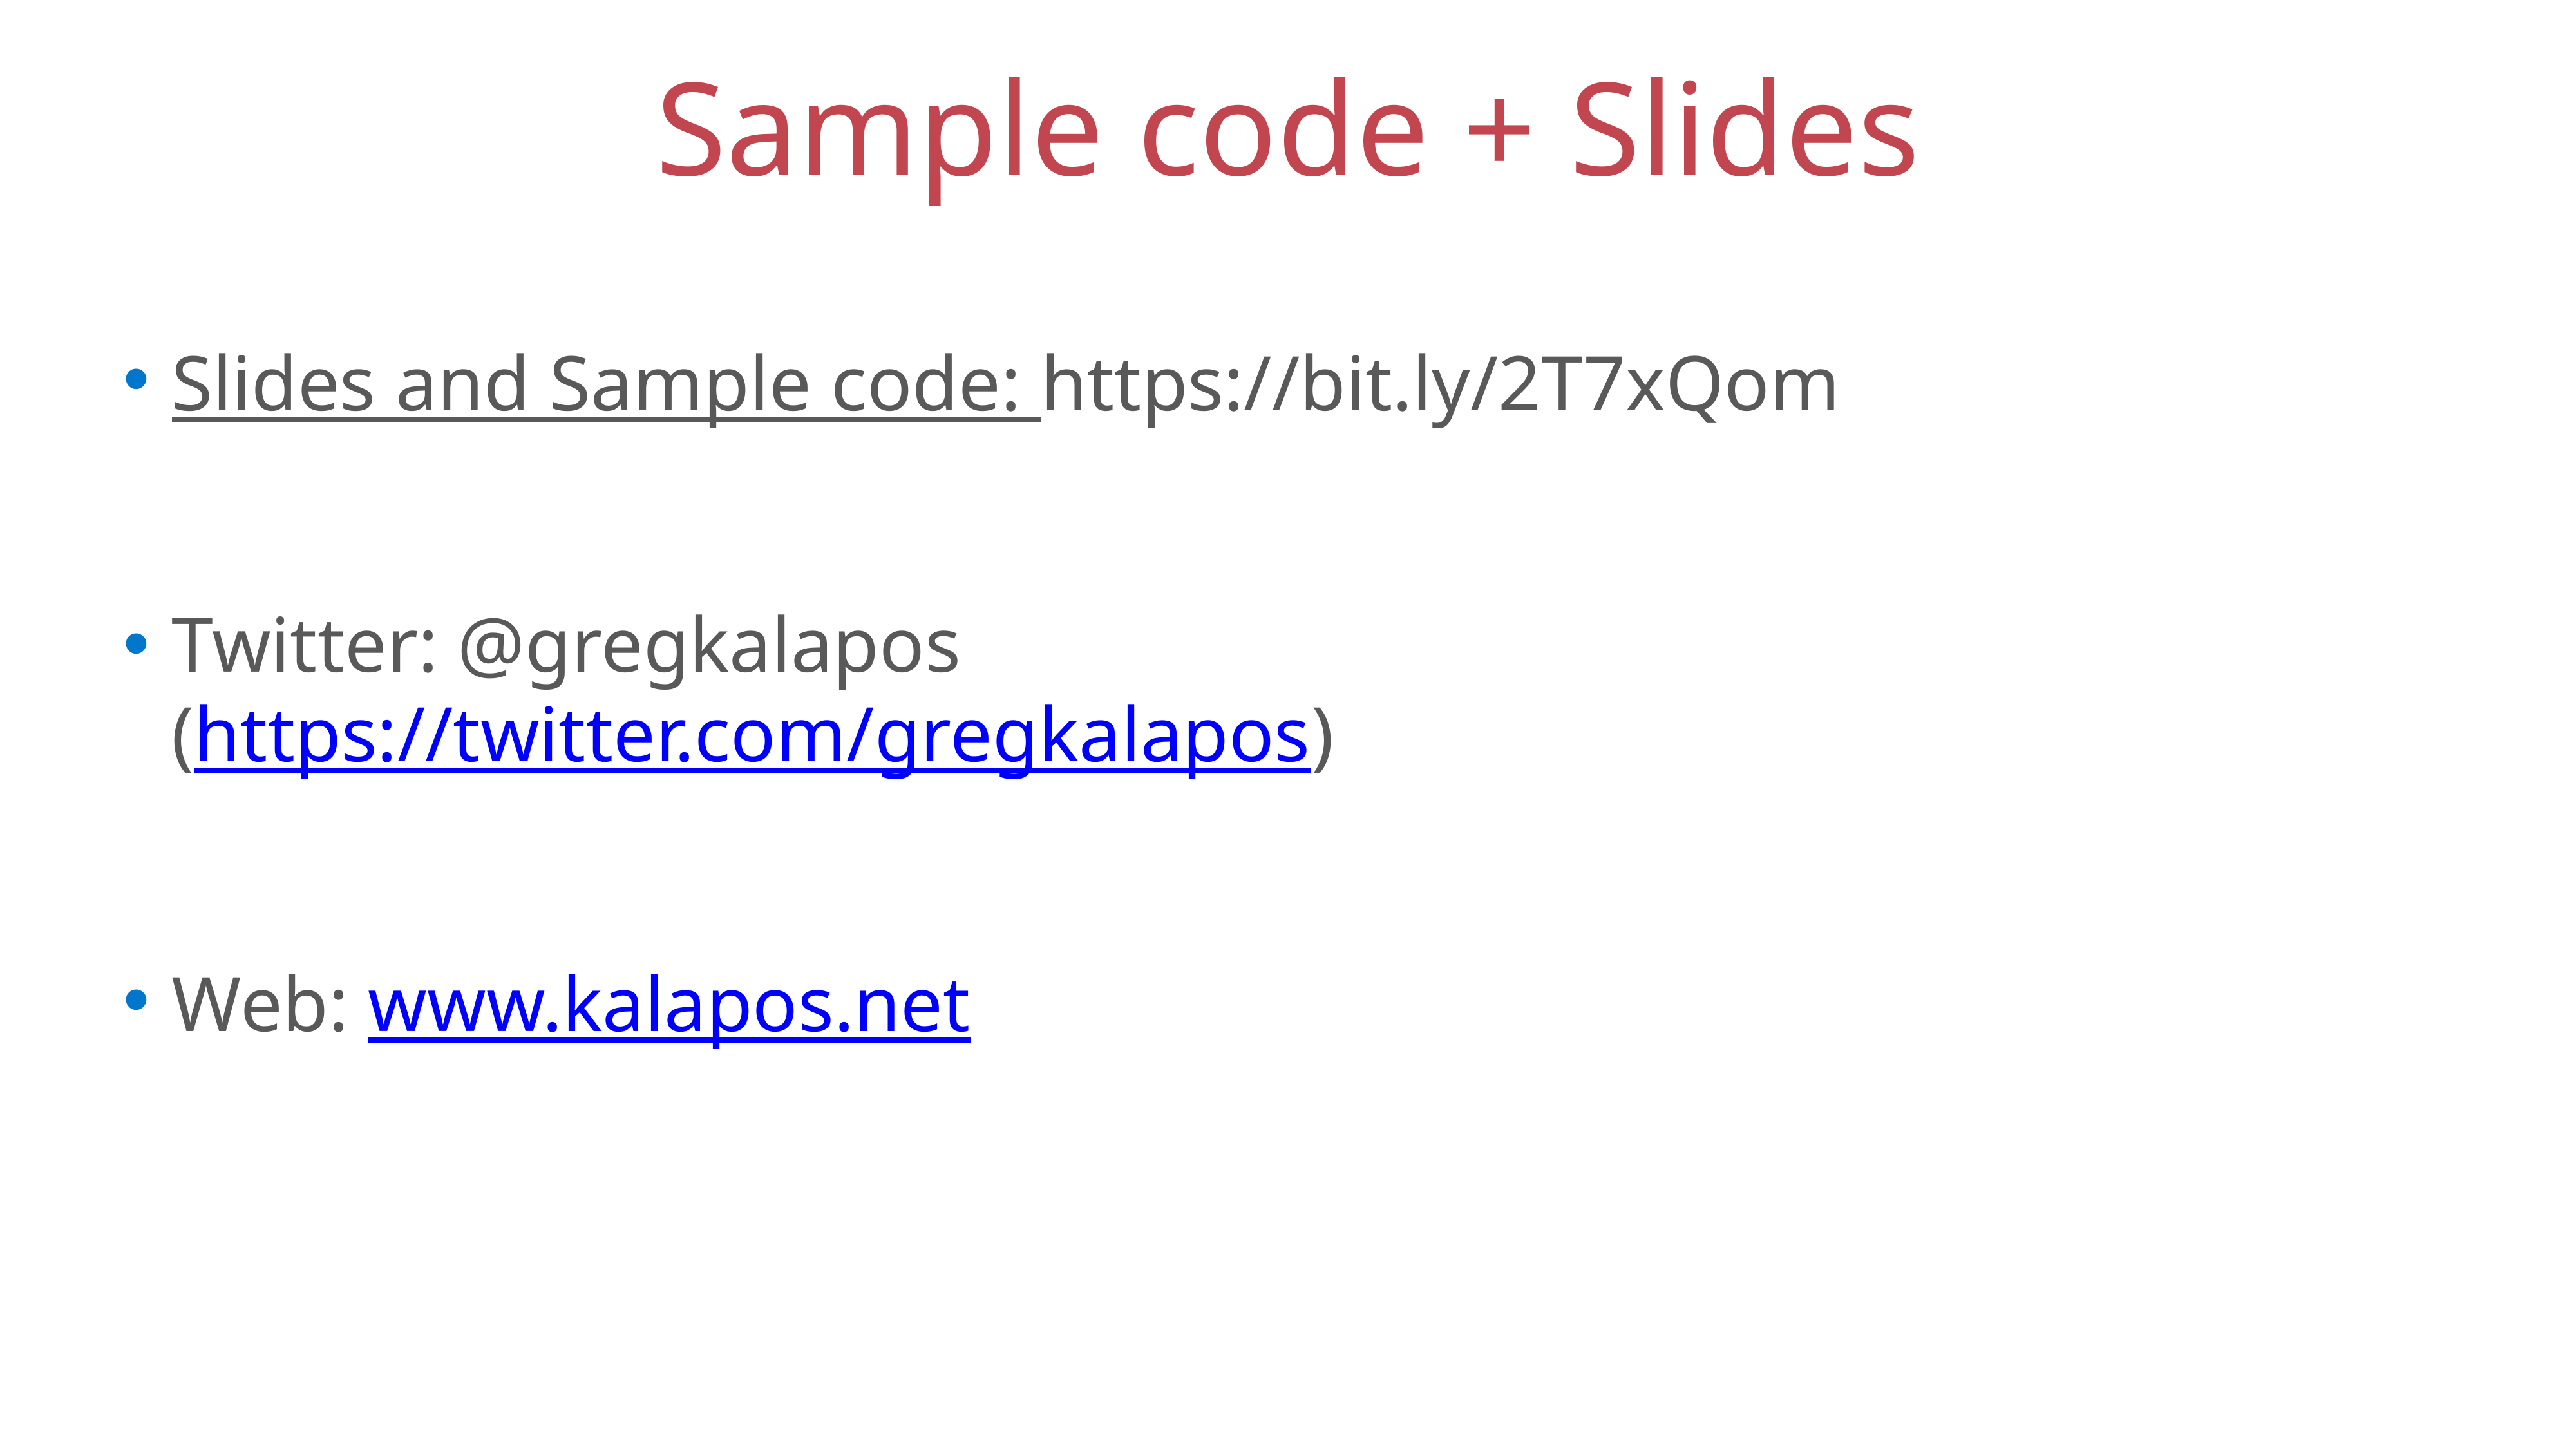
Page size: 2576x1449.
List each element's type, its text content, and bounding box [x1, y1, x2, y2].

list Slides and Sample code: https://bit.ly/2T7xQom Twitter: @gregkalapos (https://twitter.com/gregkalapos) Web: www.kalapos.net [113, 327, 2576, 1266]
title Sample code + Slides [0, 0, 2576, 274]
